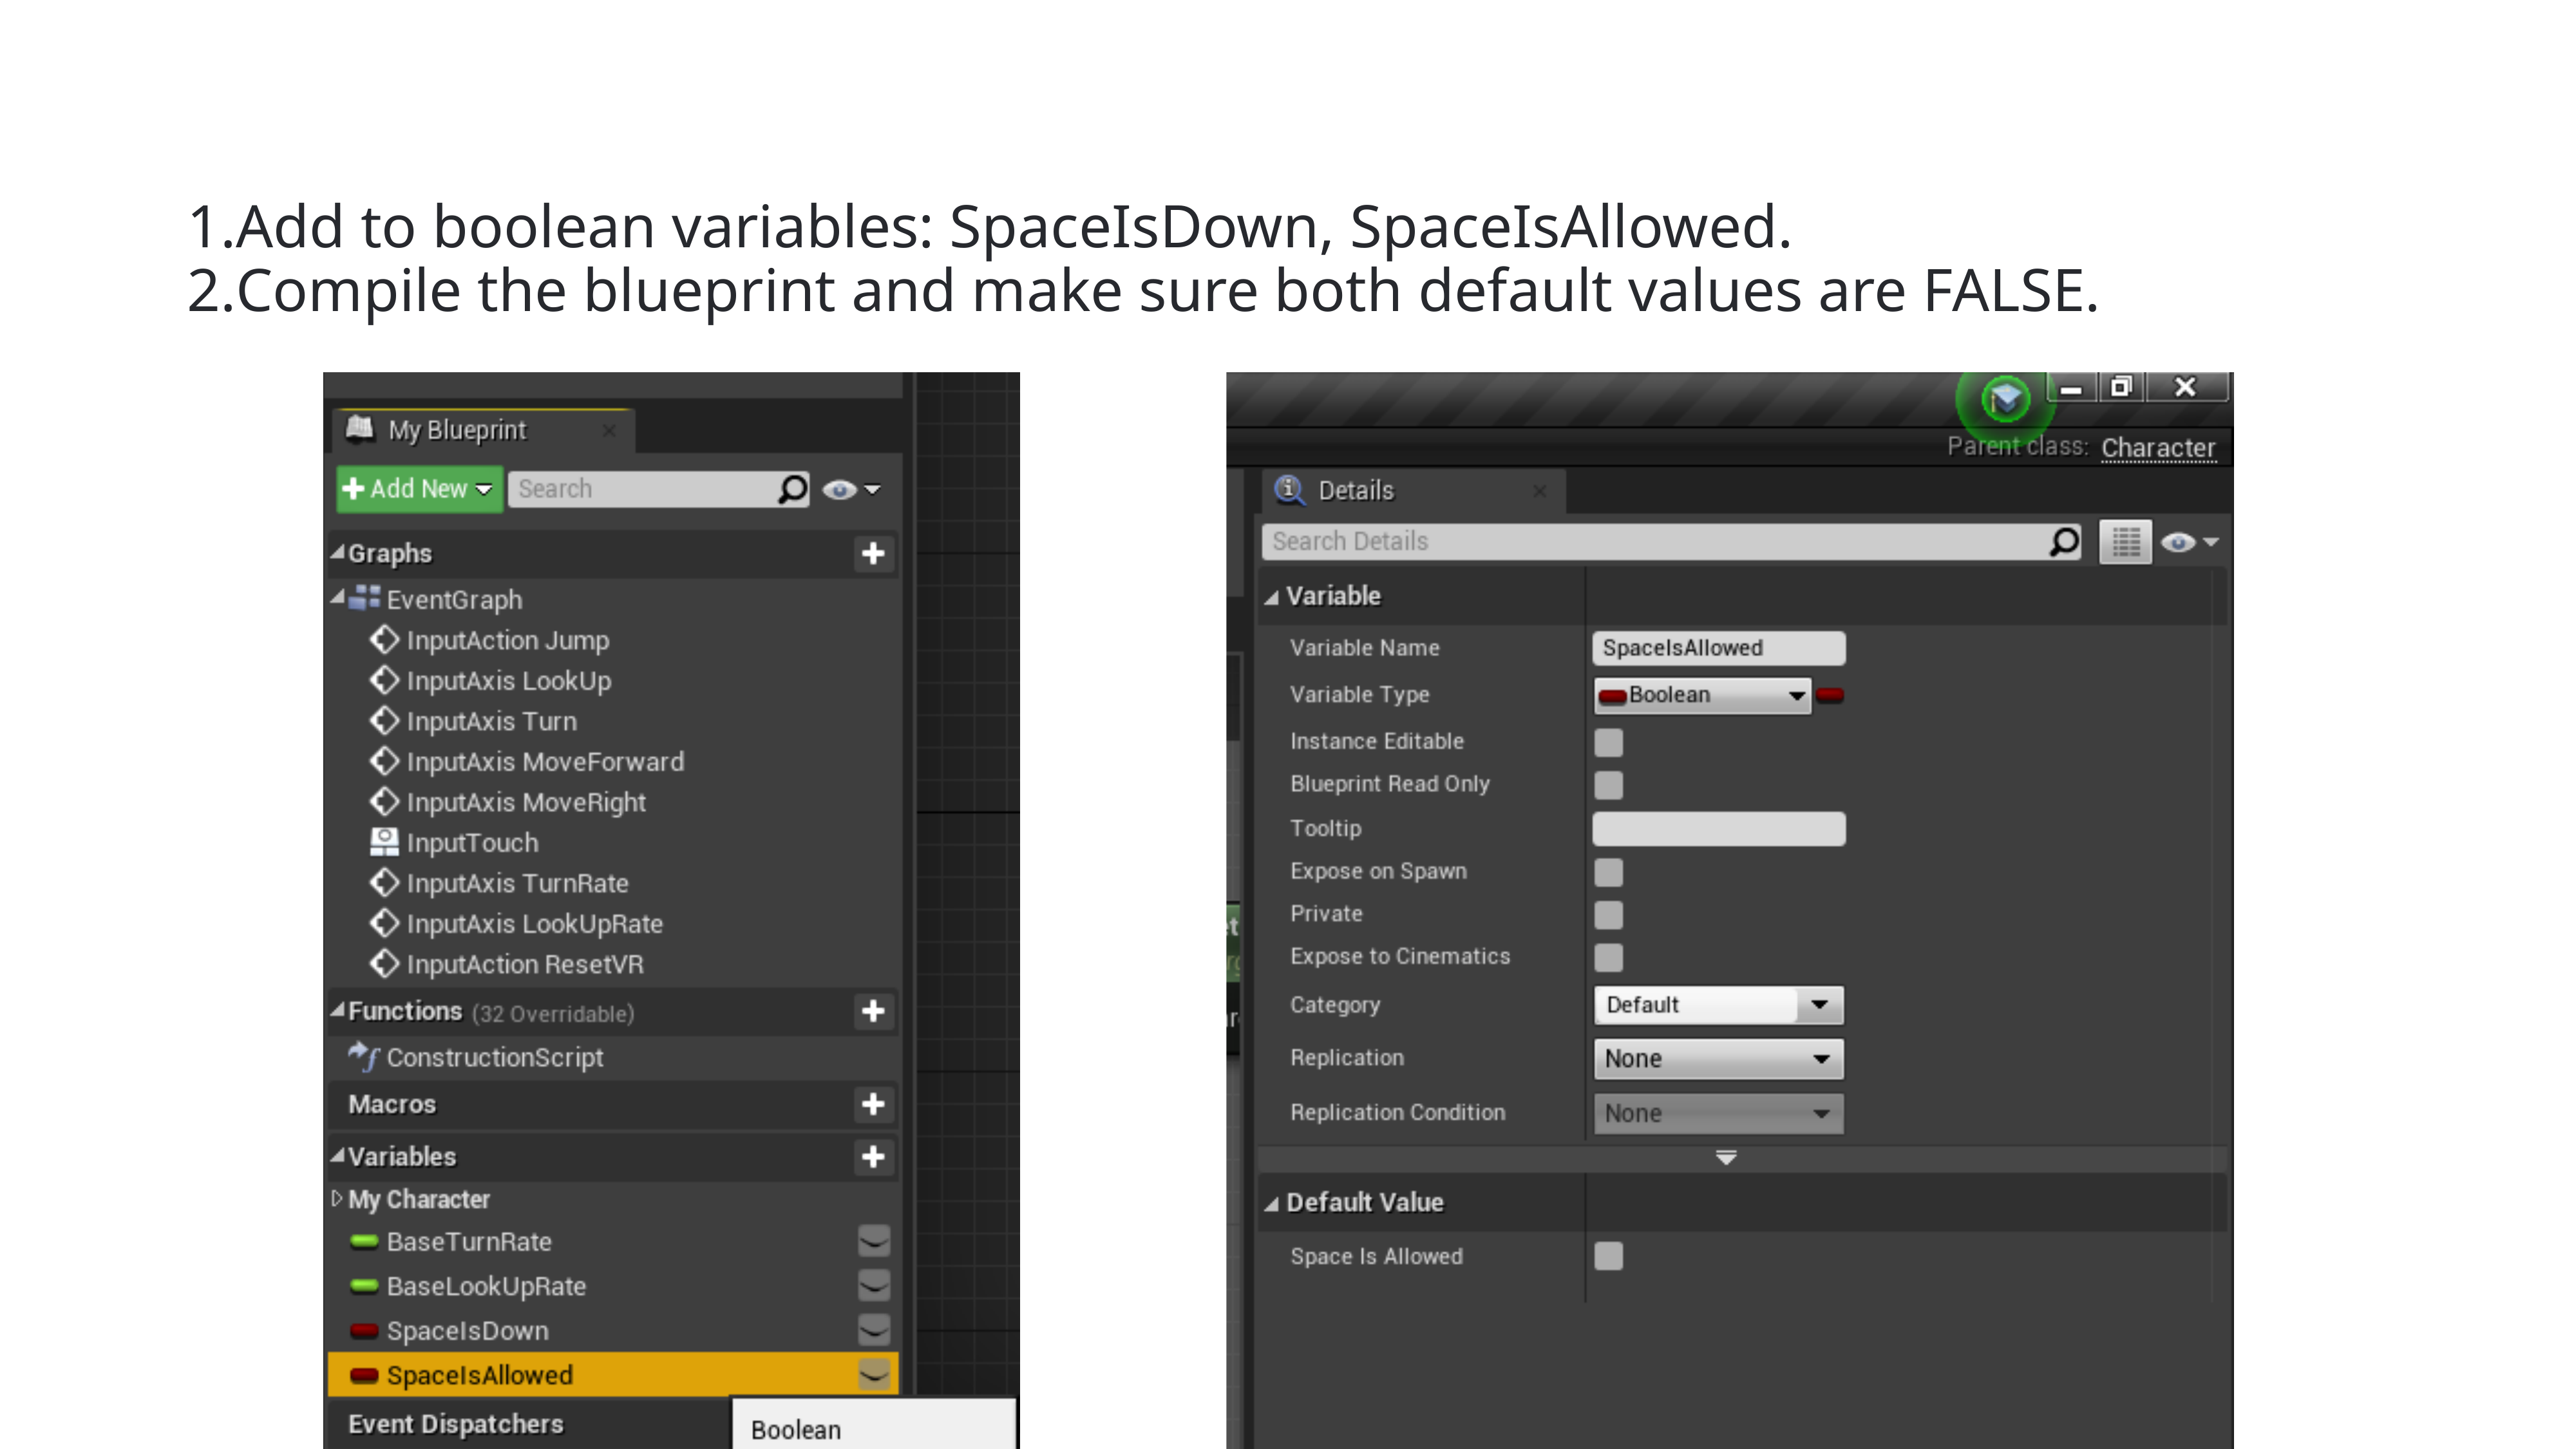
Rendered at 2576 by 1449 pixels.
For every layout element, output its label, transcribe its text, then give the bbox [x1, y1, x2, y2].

title Add to boolean variables: SpaceIsDown, SpaceIsAllowed. Compile the blueprint and make sure both default values are FALSE. [177, 77, 2399, 444]
picture [1226, 372, 2235, 1449]
picture [323, 372, 1021, 1449]
